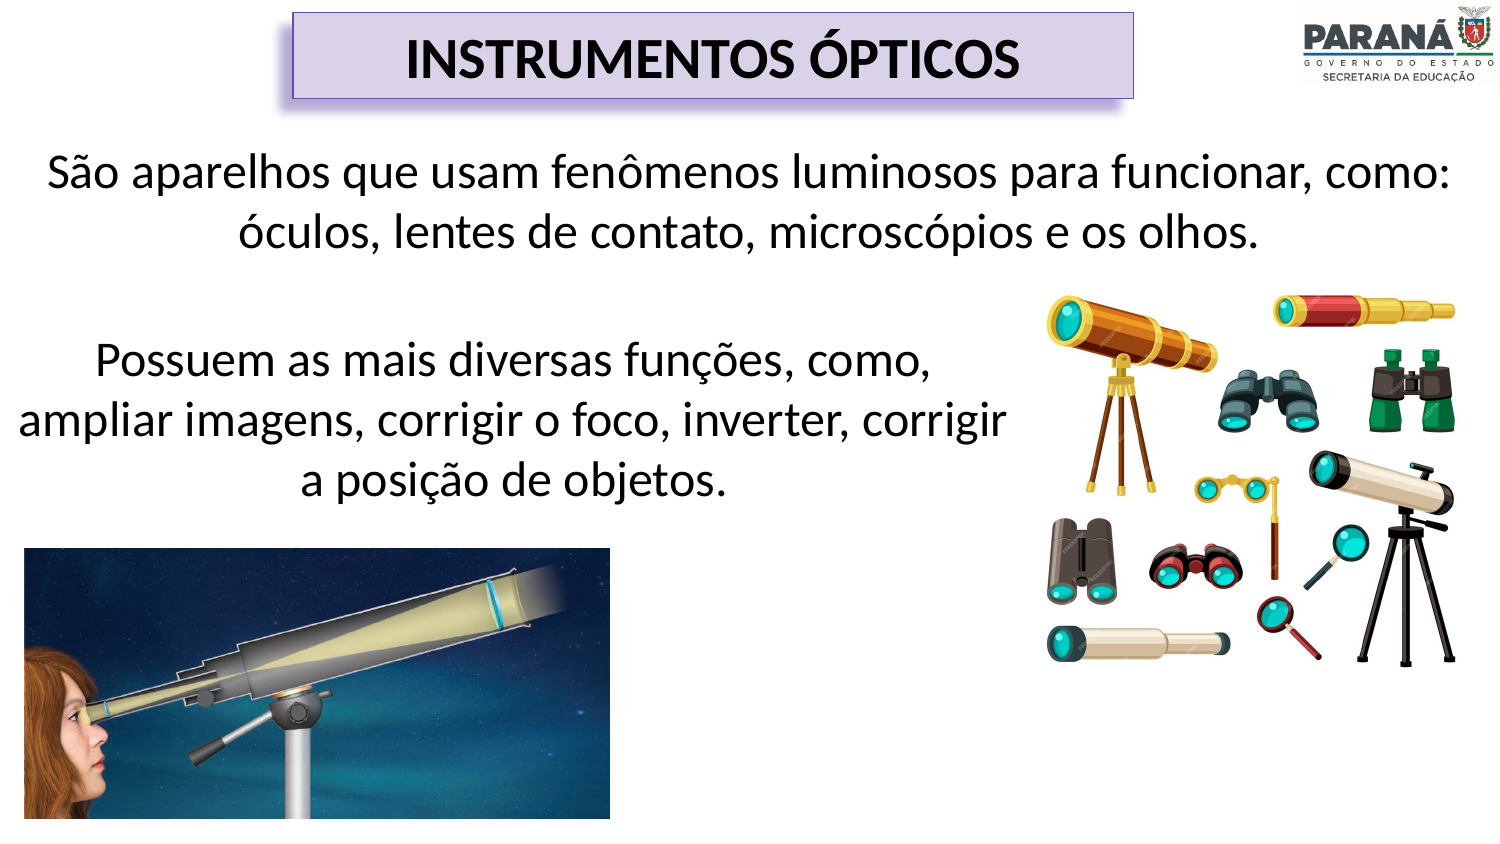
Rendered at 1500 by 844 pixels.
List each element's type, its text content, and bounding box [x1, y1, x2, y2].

picture [1300, 0, 1500, 84]
text_box Possuem as mais diversas funções, como, ampliar imagens, corrigir o foco, inverter, corrigir a posição de objetos. [0, 311, 1022, 522]
picture [1027, 274, 1476, 682]
picture [24, 548, 610, 819]
text_box São aparelhos que usam fenômenos luminosos para funcionar, como: óculos, lentes de contato, microscópios e os olhos. [0, 123, 1500, 274]
text_box INSTRUMENTOS ÓPTICOS [293, 12, 1134, 99]
